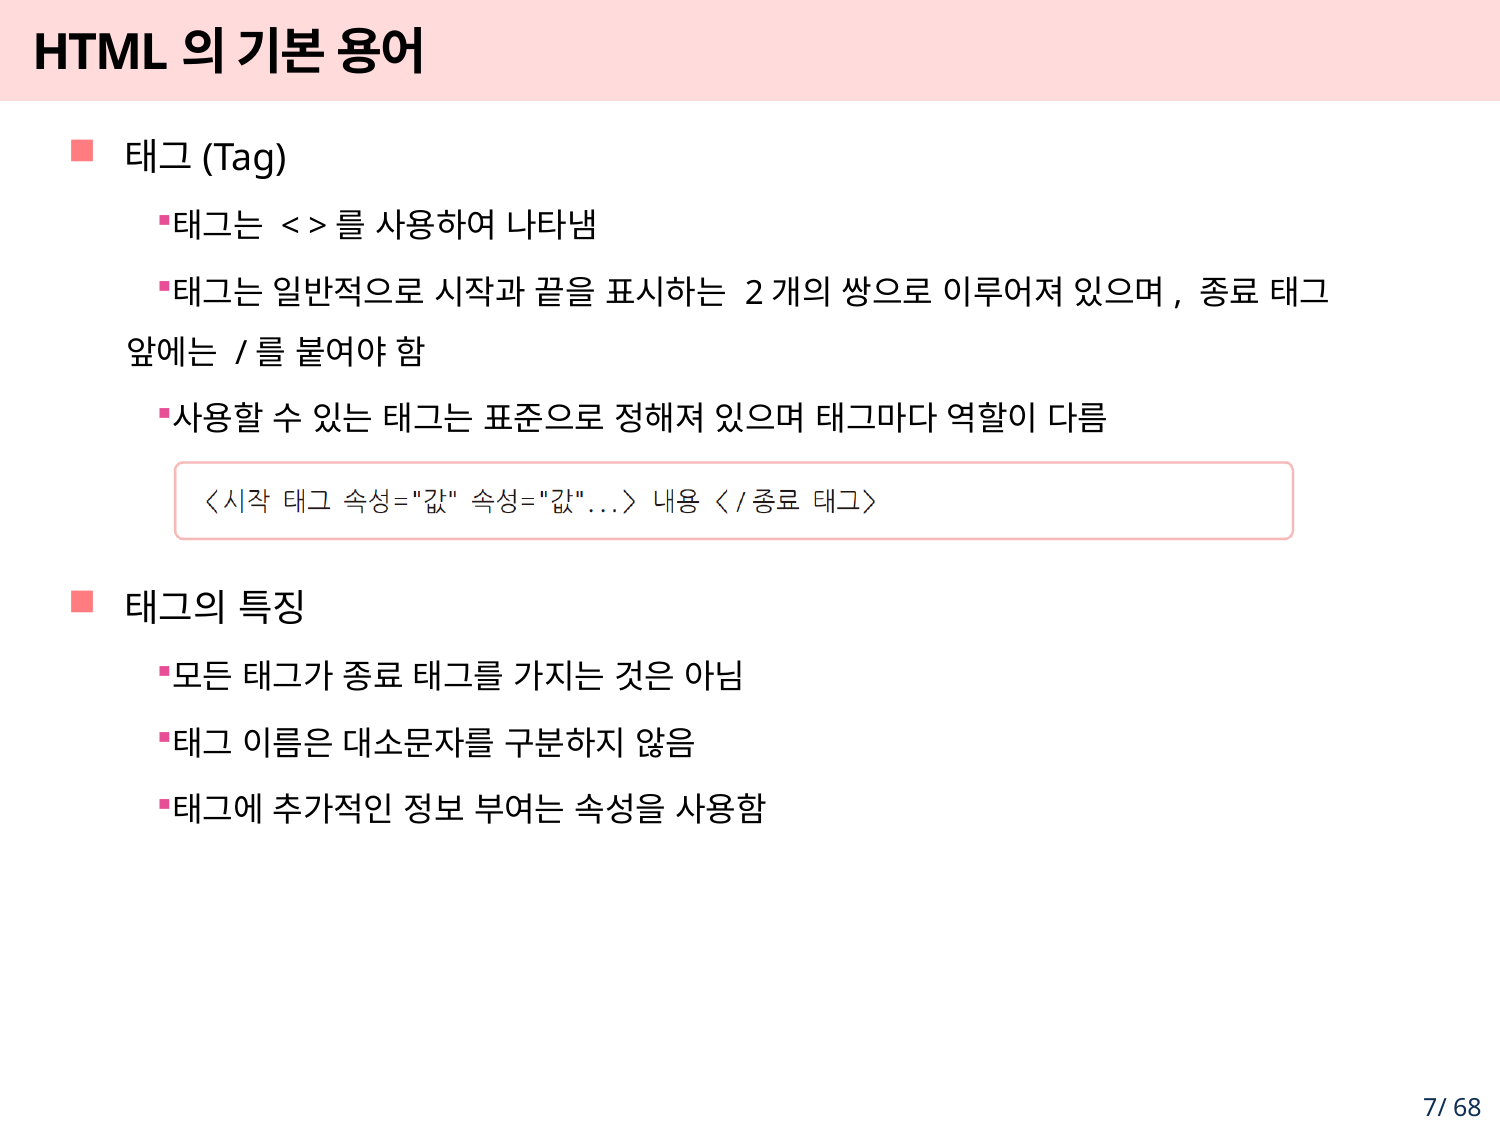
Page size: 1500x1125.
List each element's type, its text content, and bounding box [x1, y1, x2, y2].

title HTML의 기본 용어 [17, 10, 1295, 89]
picture [170, 455, 1298, 543]
list 태그(Tag) 태그는 < >를 사용하여 나타냄 태그는 일반적으로 시작과 끝을 표시하는 2개의 쌍으로 이루어져 있으며, 종료 태그 앞에는 /를 붙여야 함 사용할 수 있는 태그는 표준으로 정해져 있으며 태그마다 역할이 다름 태그의 특징 모든 태그가 종료 태그를 가지는 것은 아님 태그 이름은 대소문자를 구분하지 않음 태그에 추가적인 정보 부여는 속성을 사용함 [53, 125, 1425, 1005]
